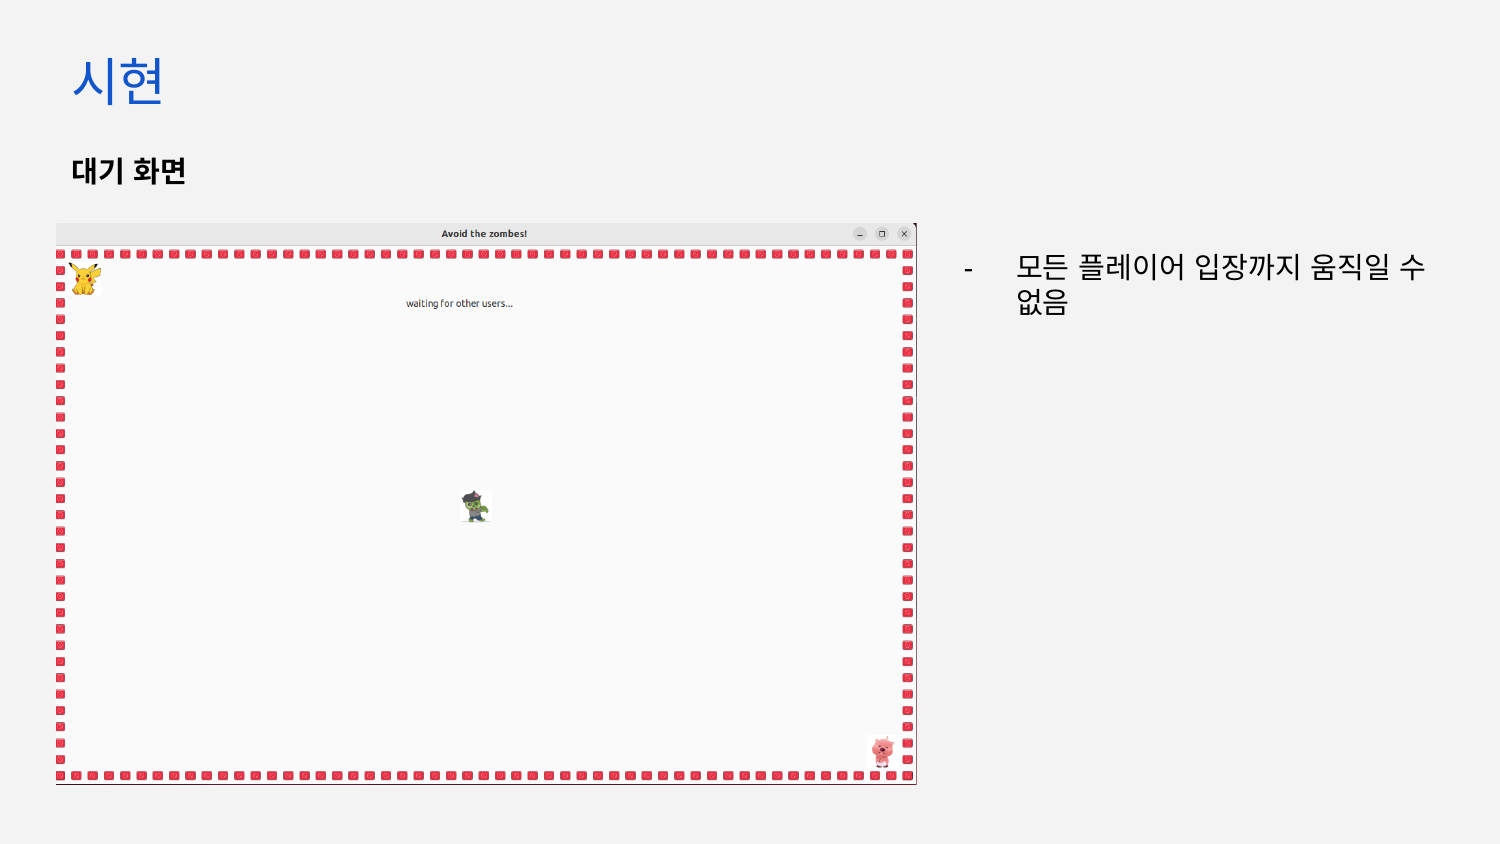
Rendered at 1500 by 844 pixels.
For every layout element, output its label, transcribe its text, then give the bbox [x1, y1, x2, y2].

text_box 모든 플레이어 입장까지 움직일 수 없음 [926, 234, 1500, 335]
picture [55, 222, 917, 785]
text_box 시현 [56, 34, 612, 128]
text_box 대기 화면 [56, 138, 1295, 204]
